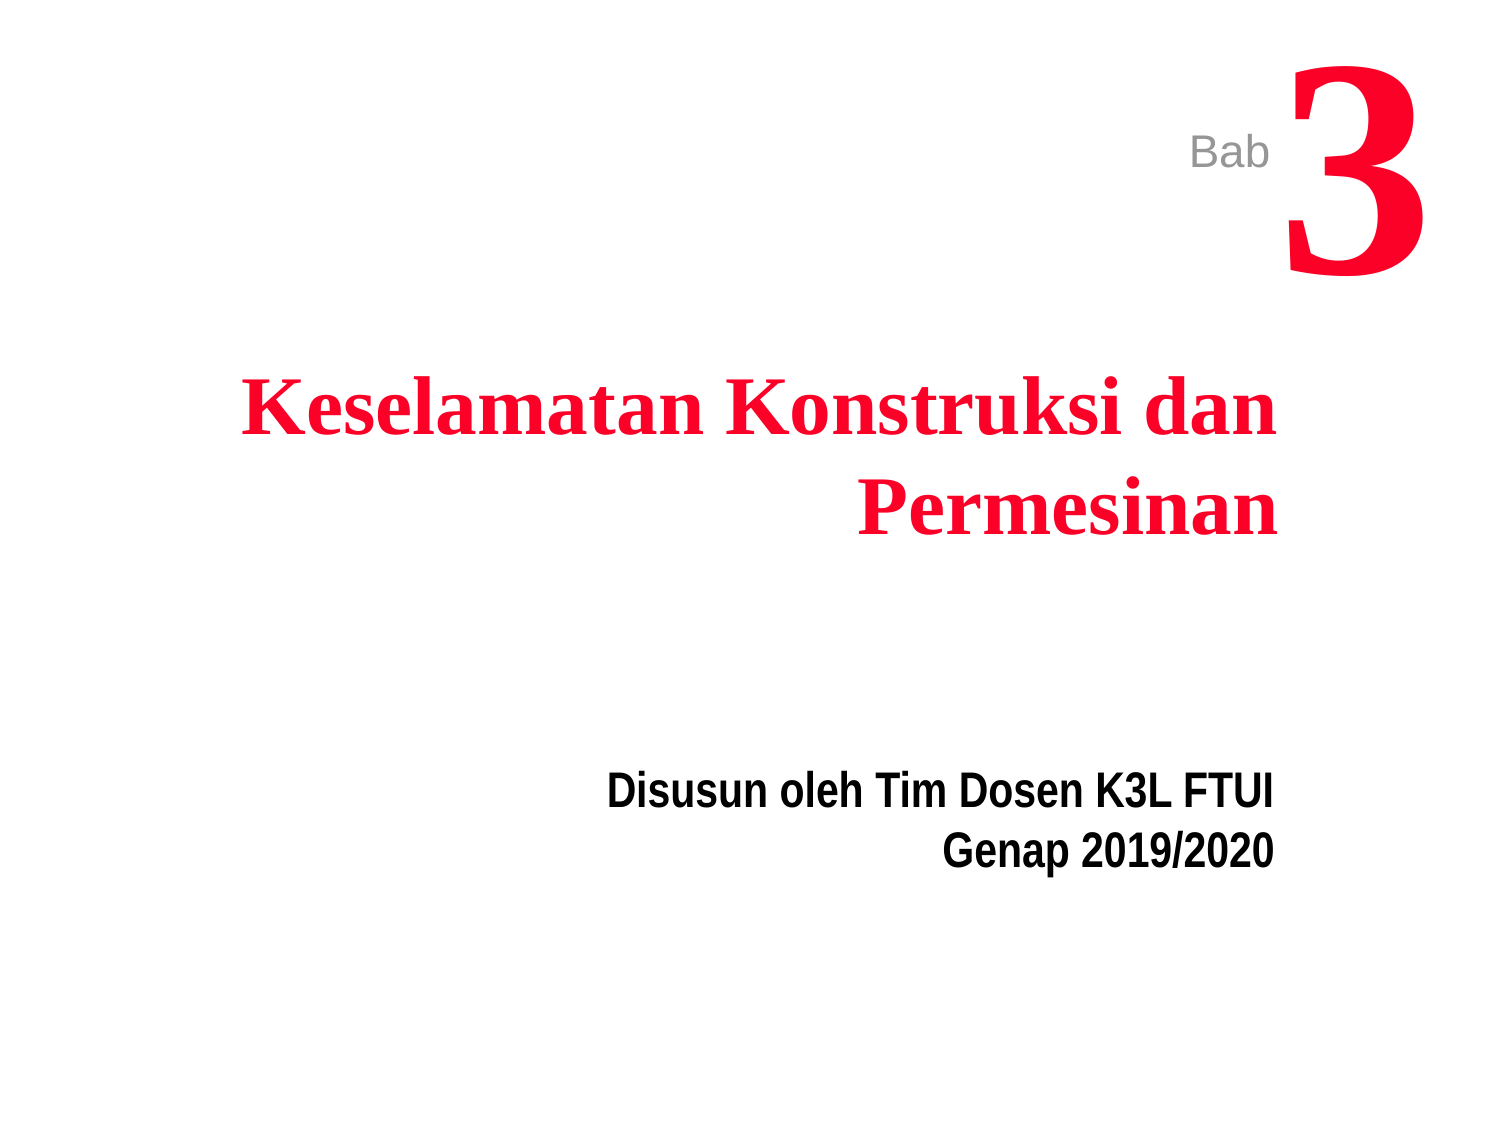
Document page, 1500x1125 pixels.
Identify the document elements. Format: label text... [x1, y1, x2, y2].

text_box 3 [1262, 0, 1372, 344]
text_box Disusun oleh Tim Dosen K3L FTUI Genap 2019/2020 [591, 749, 1290, 885]
text_box Keselamatan Konstruksi dan Permesinan [21, 343, 1294, 559]
text_box Bab [1012, 114, 1298, 184]
